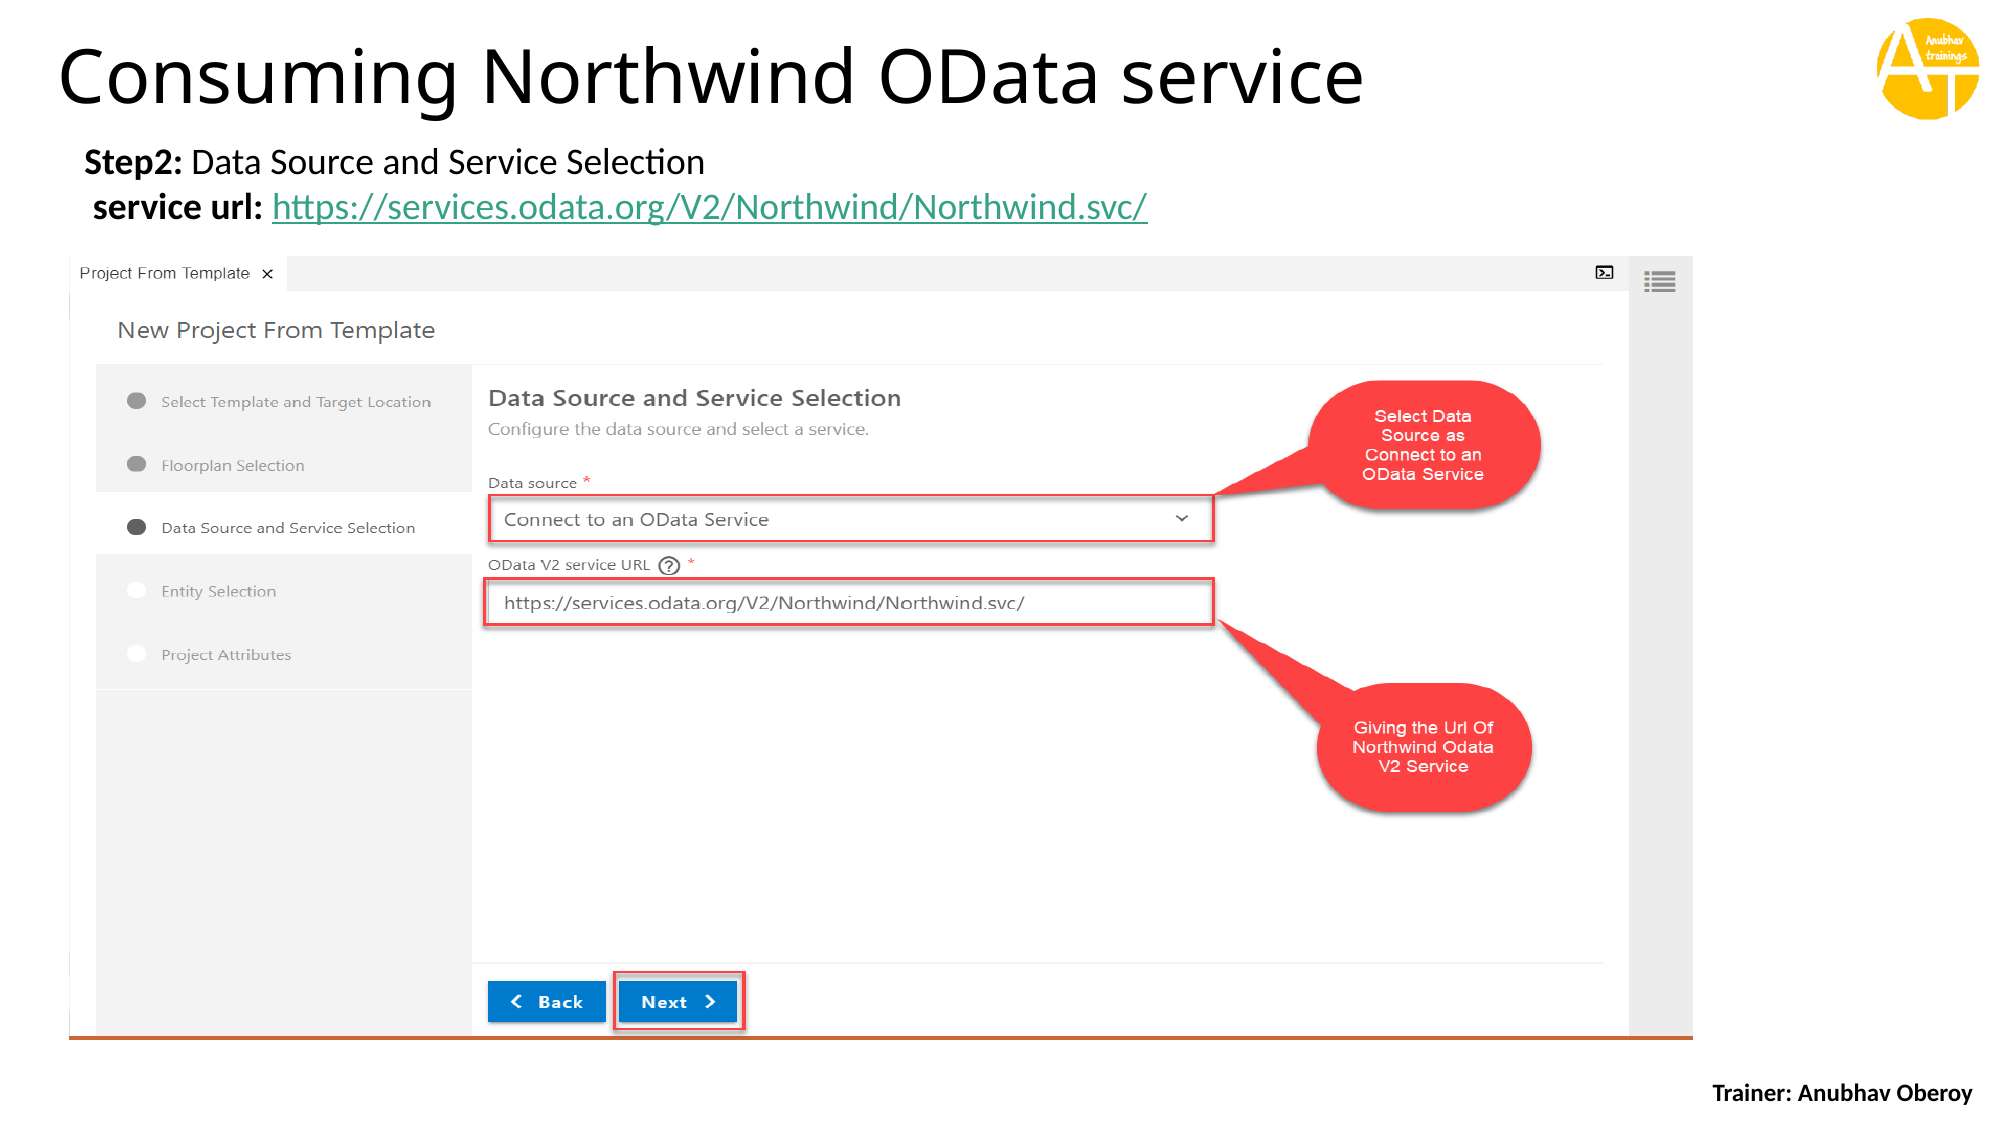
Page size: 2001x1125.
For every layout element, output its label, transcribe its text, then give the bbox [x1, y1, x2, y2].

text_box Step2: Data Source and Service Selection service url: https://services.odata.org/V2/Northwind/Northwind.svc/ [69, 148, 1238, 234]
text_box Consuming Northwind OData service [42, 30, 1896, 148]
picture [69, 255, 1693, 1040]
footer Trainer: Anubhav Oberoy [1660, 1074, 2000, 1108]
picture [1866, 11, 1985, 128]
